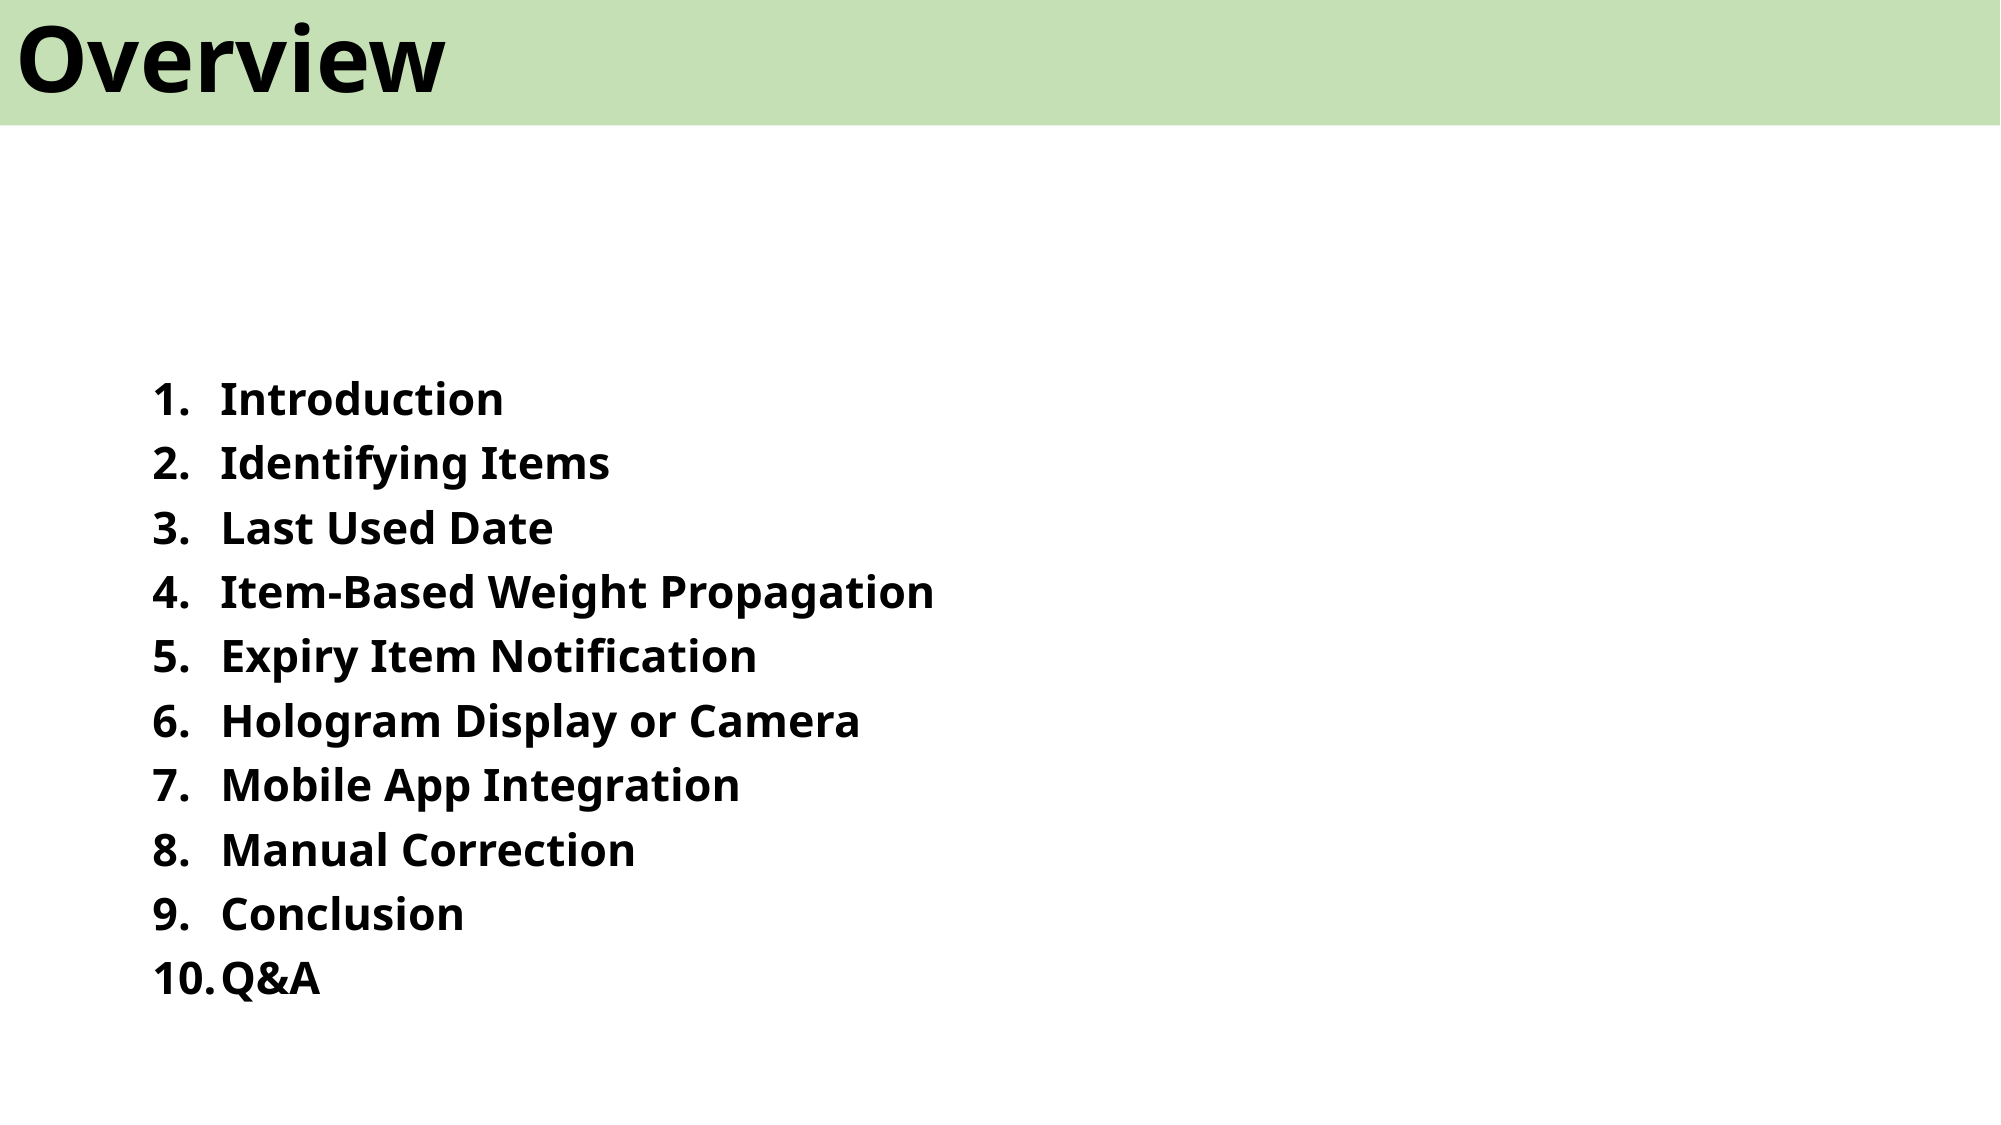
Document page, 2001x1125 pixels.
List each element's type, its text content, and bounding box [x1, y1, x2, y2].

text_box Overview [0, 0, 2000, 126]
list Introduction Identifying Items Last Used Date Item-Based Weight Propagation Expiry Item Notification Hologram Display or Camera Mobile App Integration Manual Correction Conclusion Q&A [137, 299, 1863, 1014]
